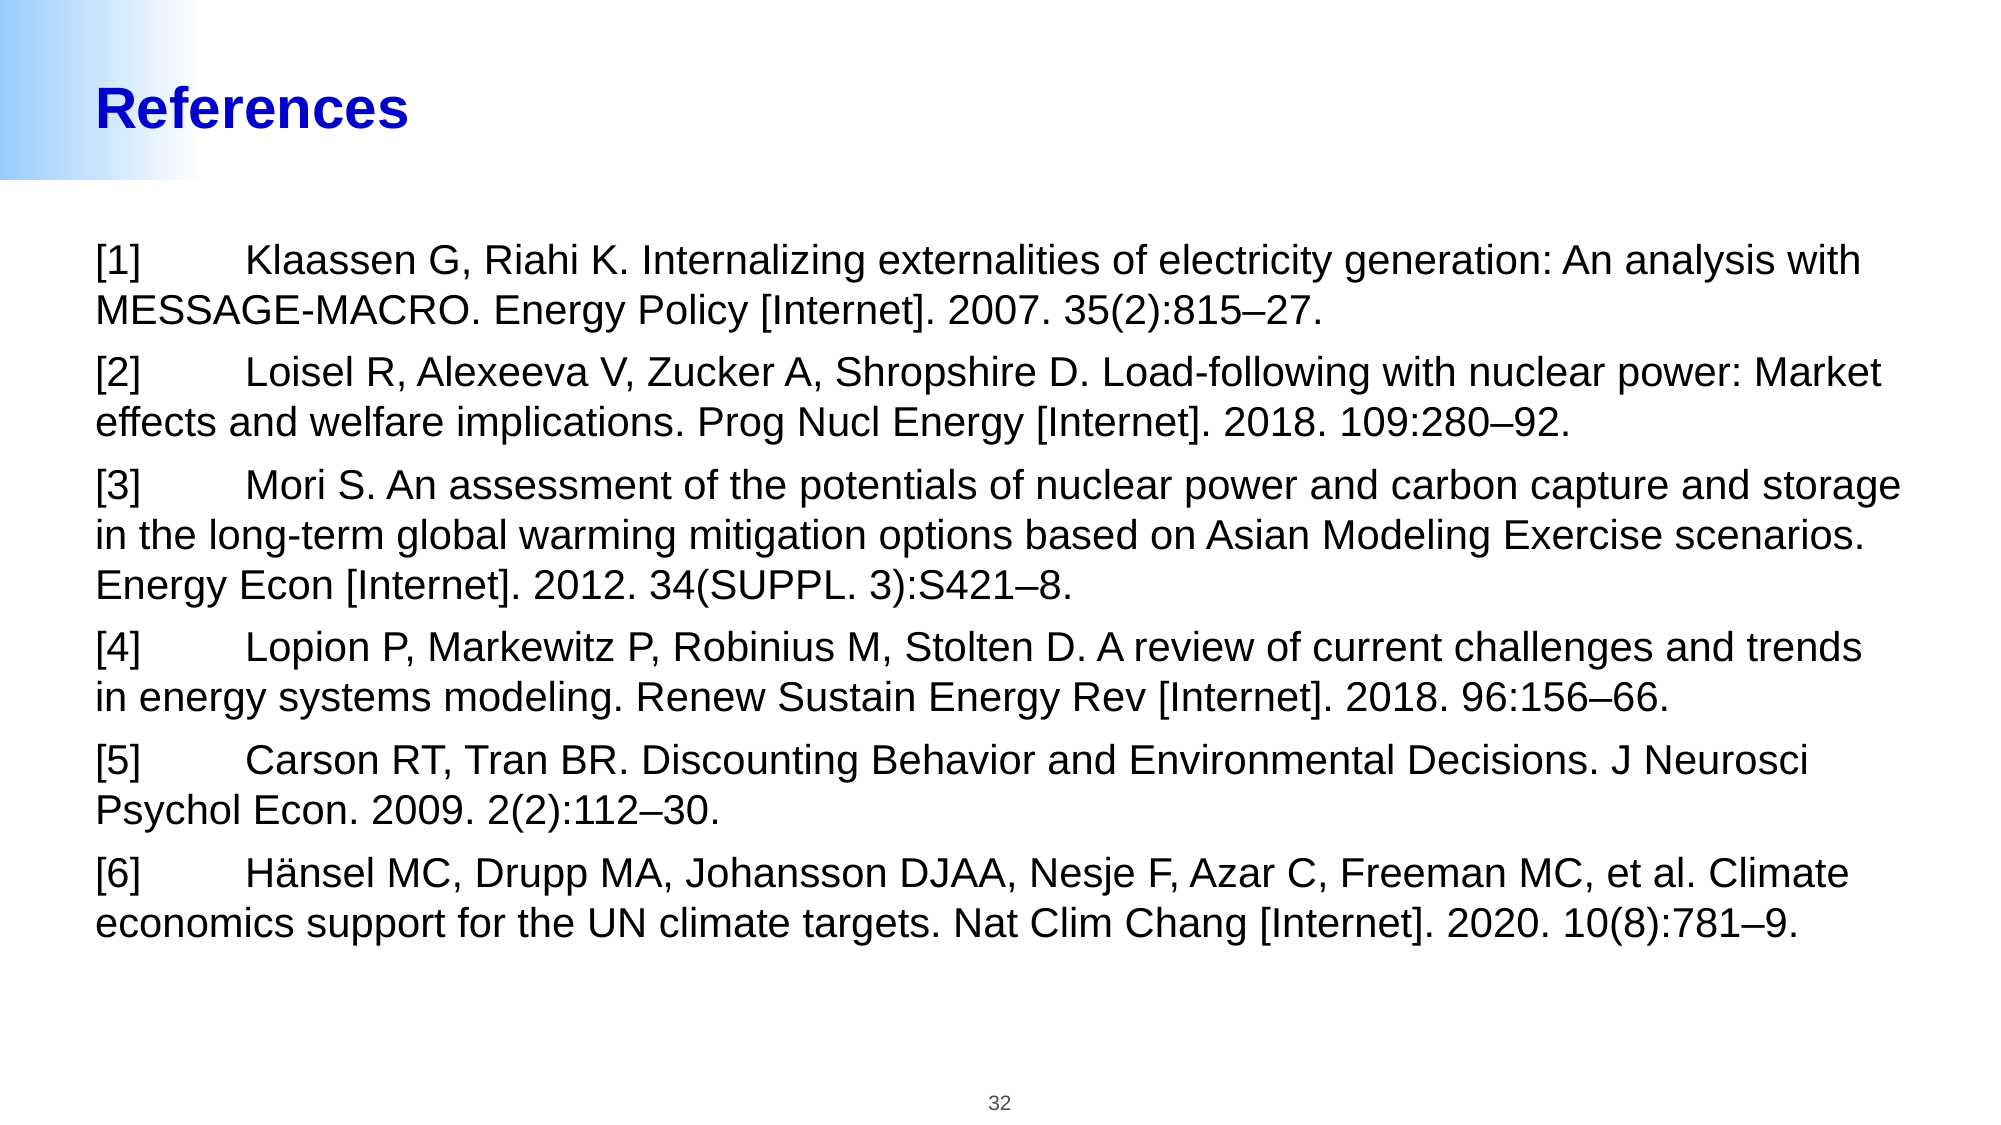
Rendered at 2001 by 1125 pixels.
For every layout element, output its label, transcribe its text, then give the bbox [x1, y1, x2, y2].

title References [79, 29, 1921, 181]
list [1] Klaassen G, Riahi K. Internalizing externalities of electricity generation: An analysis with MESSAGE-MACRO. Energy Policy [Internet]. 2007. 35(2):815–27. [2] Loisel R, Alexeeva V, Zucker A, Shropshire D. Load-following with nuclear power: Market effects and welfare implications. Prog Nucl Energy [Internet]. 2018. 109:280–92. [3] Mori S. An assessment of the potentials of nuclear power and carbon capture and storage in the long-term global warming mitigation options based on Asian Modeling Exercise scenarios. Energy Econ [Internet]. 2012. 34(SUPPL. 3):S421–8. [4] Lopion P, Markewitz P, Robinius M, Stolten D. A review of current challenges and trends in energy systems modeling. Renew Sustain Energy Rev [Internet]. 2018. 96:156–66. [5] Carson RT, Tran BR. Discounting Behavior and Environmental Decisions. J Neurosci Psychol Econ. 2009. 2(2):112–30. [6] Hänsel MC, Drupp MA, Johansson DJAA, Nesje F, Azar C, Freeman MC, et al. Climate economics support for the UN climate targets. Nat Clim Chang [Internet]. 2020. 10(8):781–9. [79, 224, 1921, 1036]
